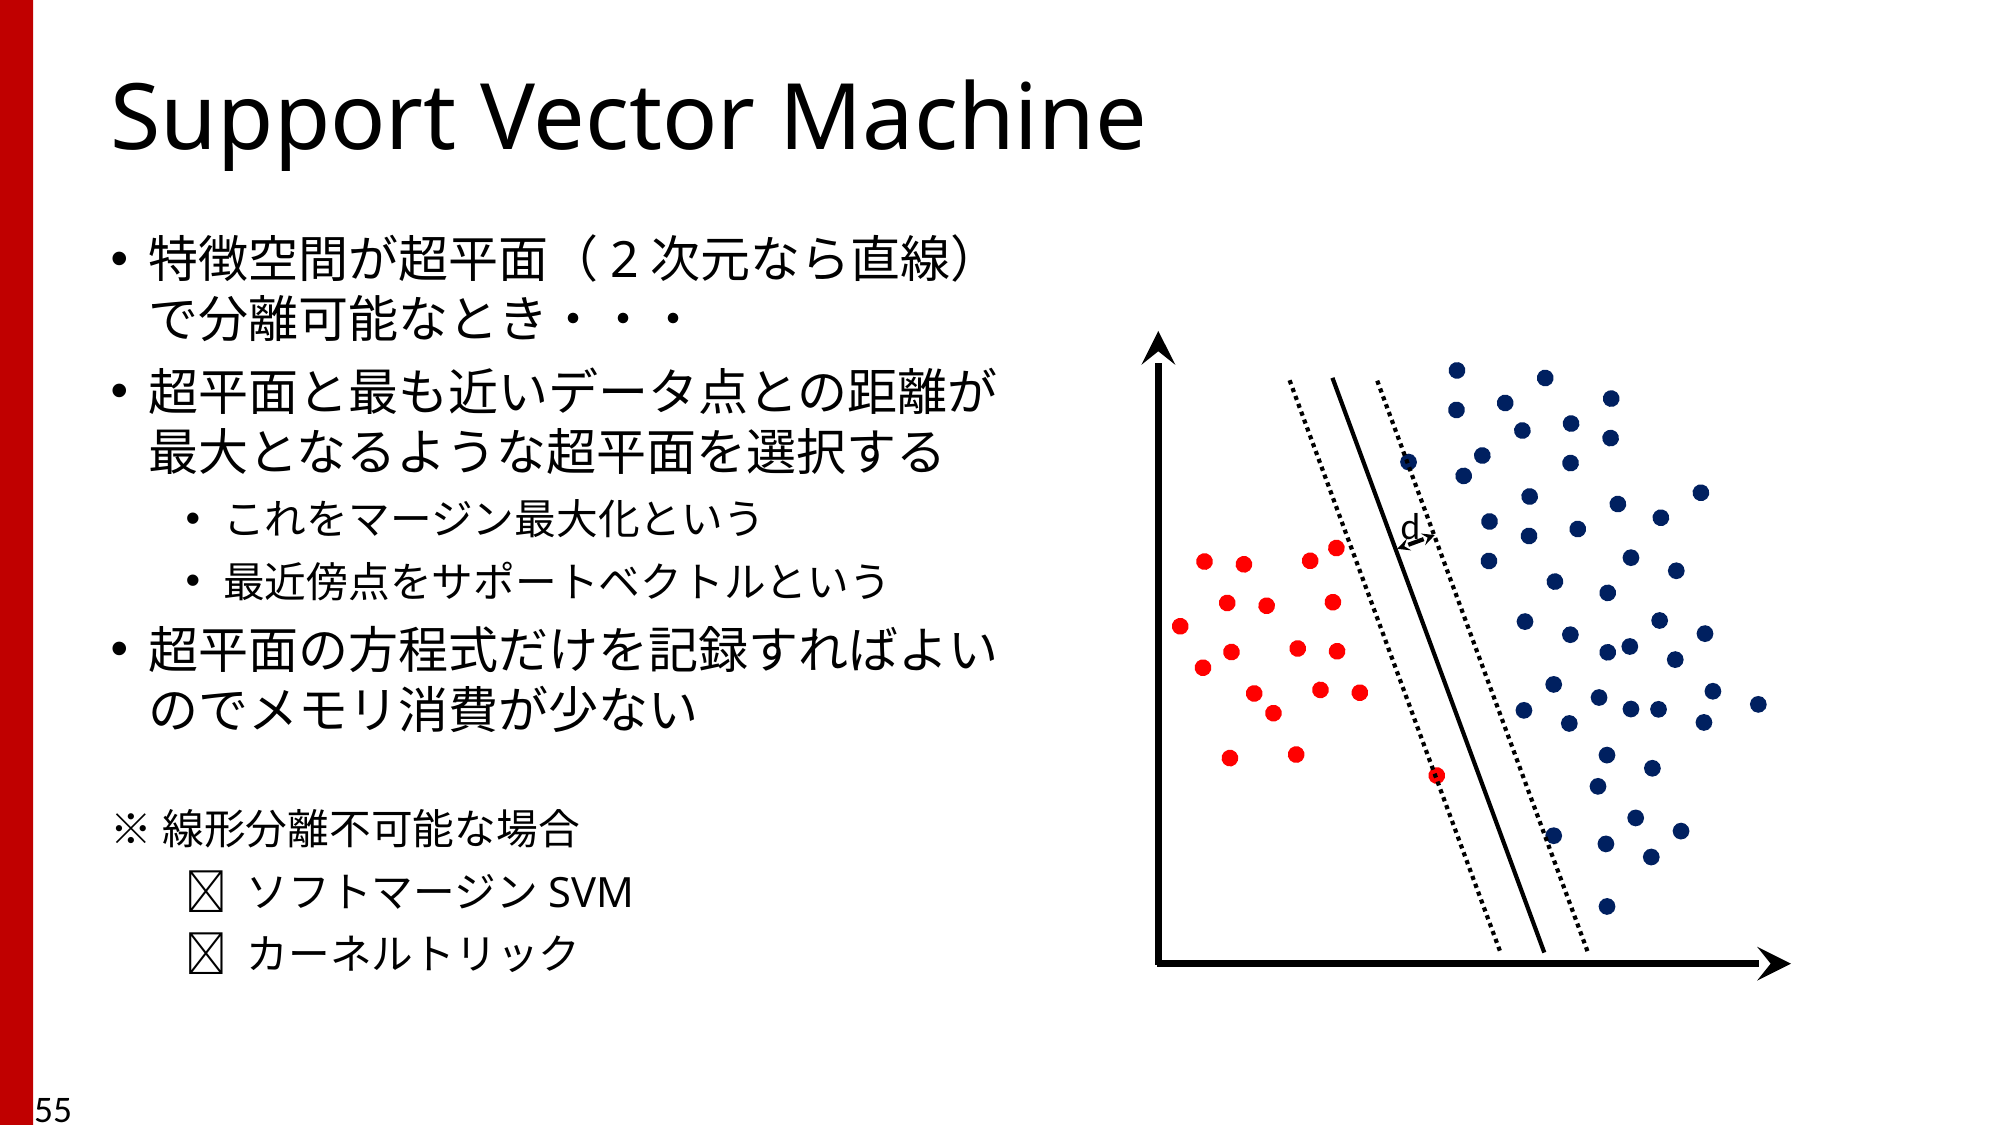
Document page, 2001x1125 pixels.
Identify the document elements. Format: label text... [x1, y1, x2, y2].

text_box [1157, 330, 1791, 965]
slide_number 55 [19, 1077, 470, 1125]
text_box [1289, 377, 1589, 955]
title Support Vector Machine [95, 59, 1861, 181]
list 特徴空間が超平面（2次元なら直線）で分離可能なとき・・・ 超平面と最も近いデータ点との距離が最大となるような超平面を選択する これをマージン最大化という 最近傍点をサポートベクトルという 超平面の方程式だけを記録すればよいのでメモリ消費が少ない ※線形分離不可能な場合  ソフトマージンSVM  カーネルトリック [95, 220, 1040, 1125]
